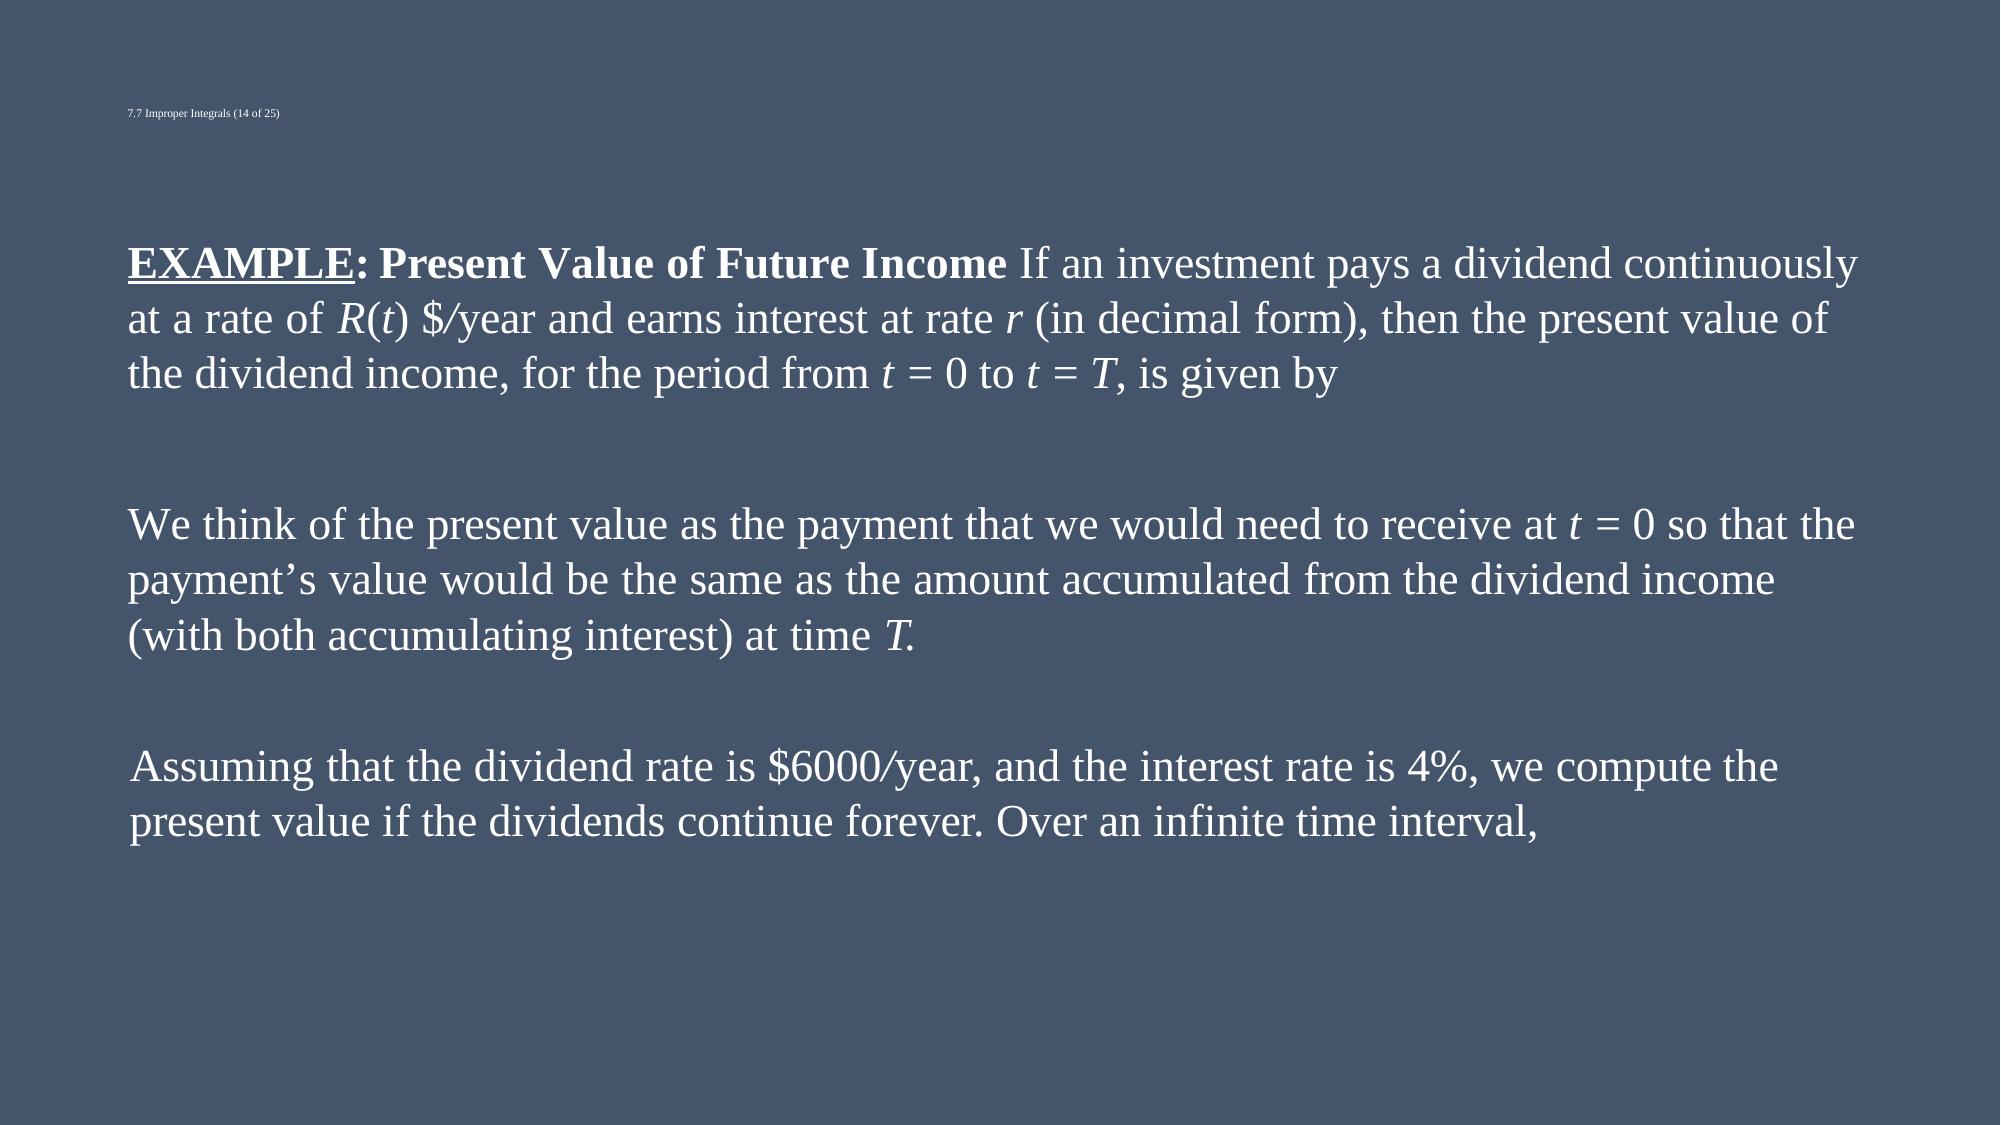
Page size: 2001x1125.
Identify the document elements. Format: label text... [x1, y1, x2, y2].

title 7.7 Improper Integrals (14 of 25) [112, 99, 1775, 203]
